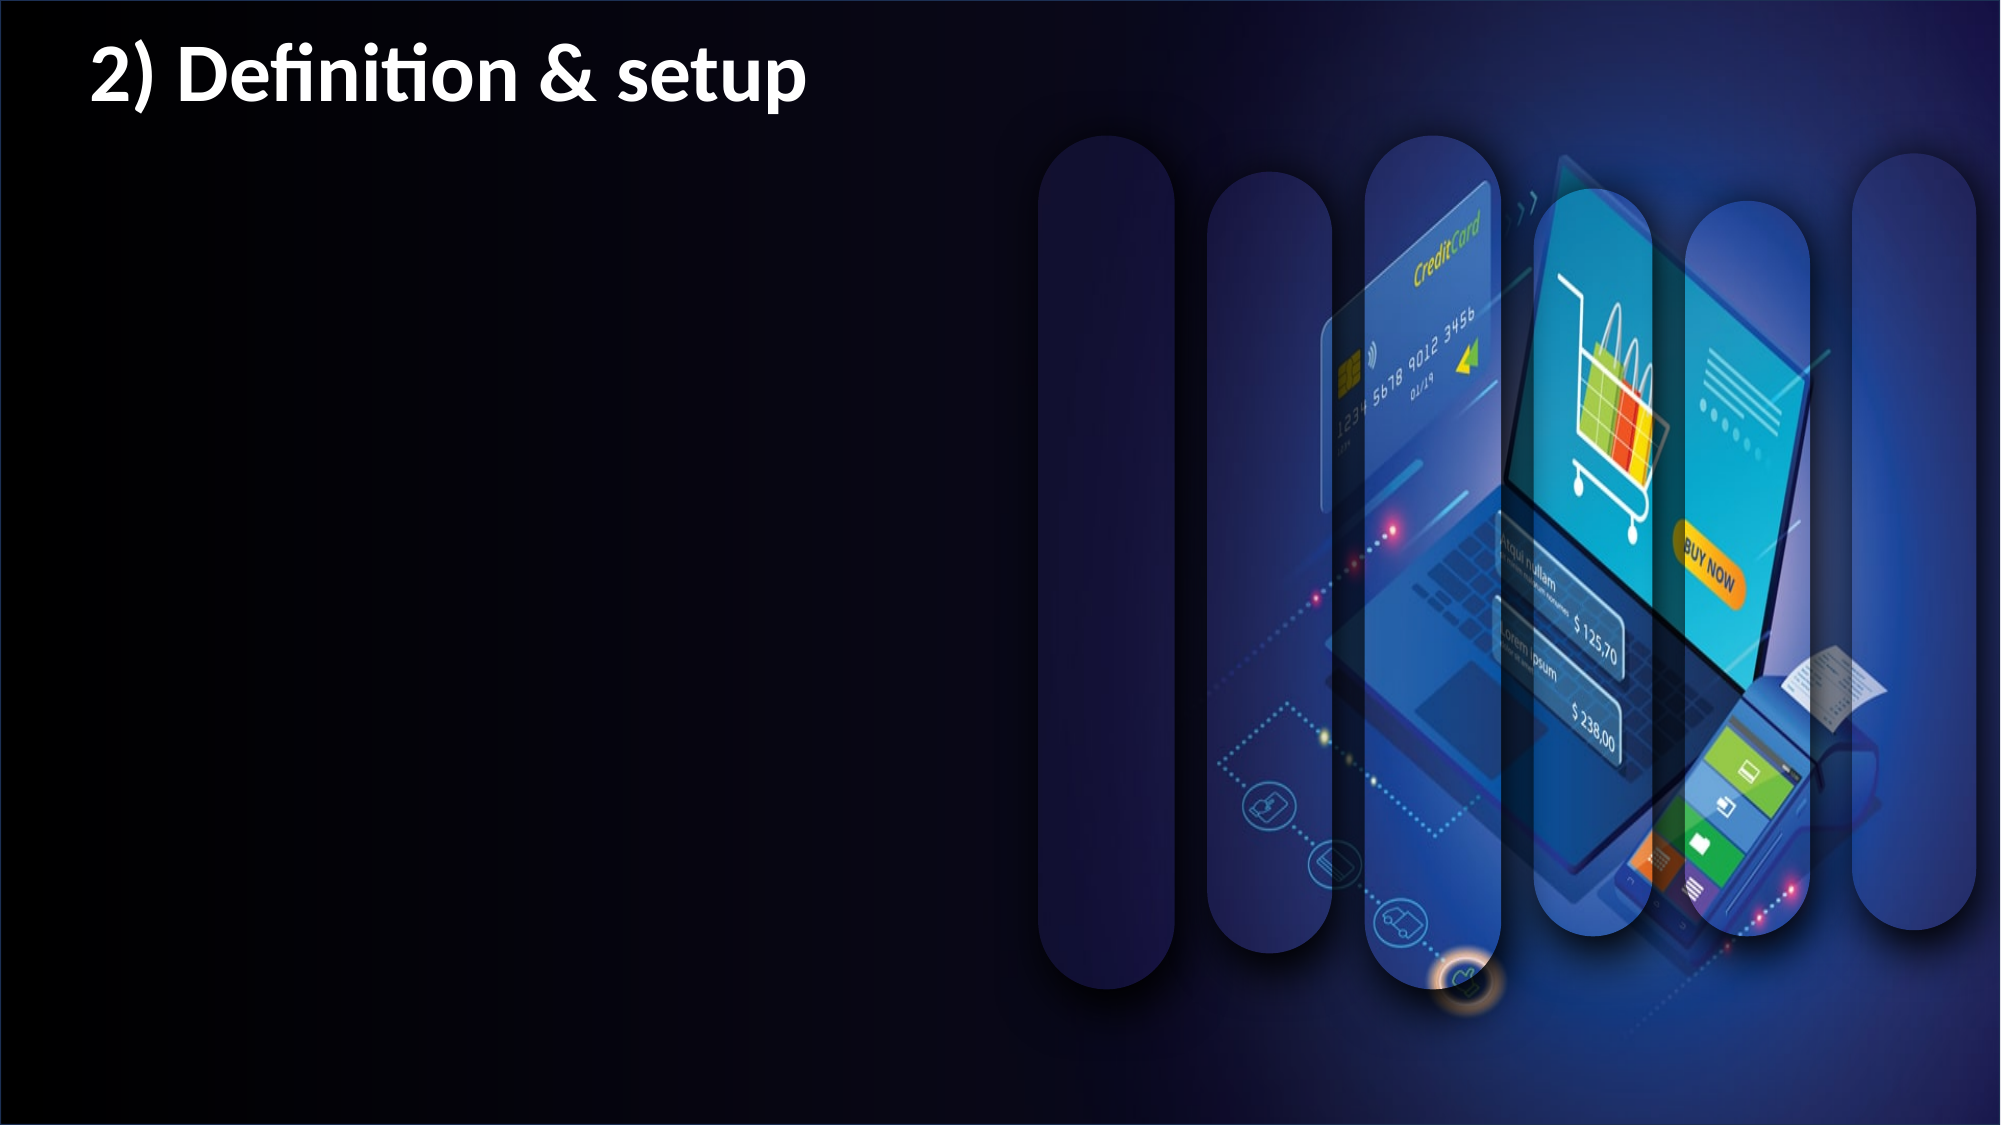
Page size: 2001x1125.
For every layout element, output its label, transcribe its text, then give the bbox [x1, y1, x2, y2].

text_box [1206, 170, 1330, 955]
text_box 2) Definition & setup [0, 10, 921, 125]
text_box [0, 0, 2000, 1125]
text_box [1010, 109, 2000, 1043]
text_box [1037, 134, 1176, 991]
text_box [1550, 187, 1654, 938]
text_box [1363, 134, 1503, 991]
text_box [1683, 199, 1812, 938]
text_box [1850, 152, 1978, 932]
